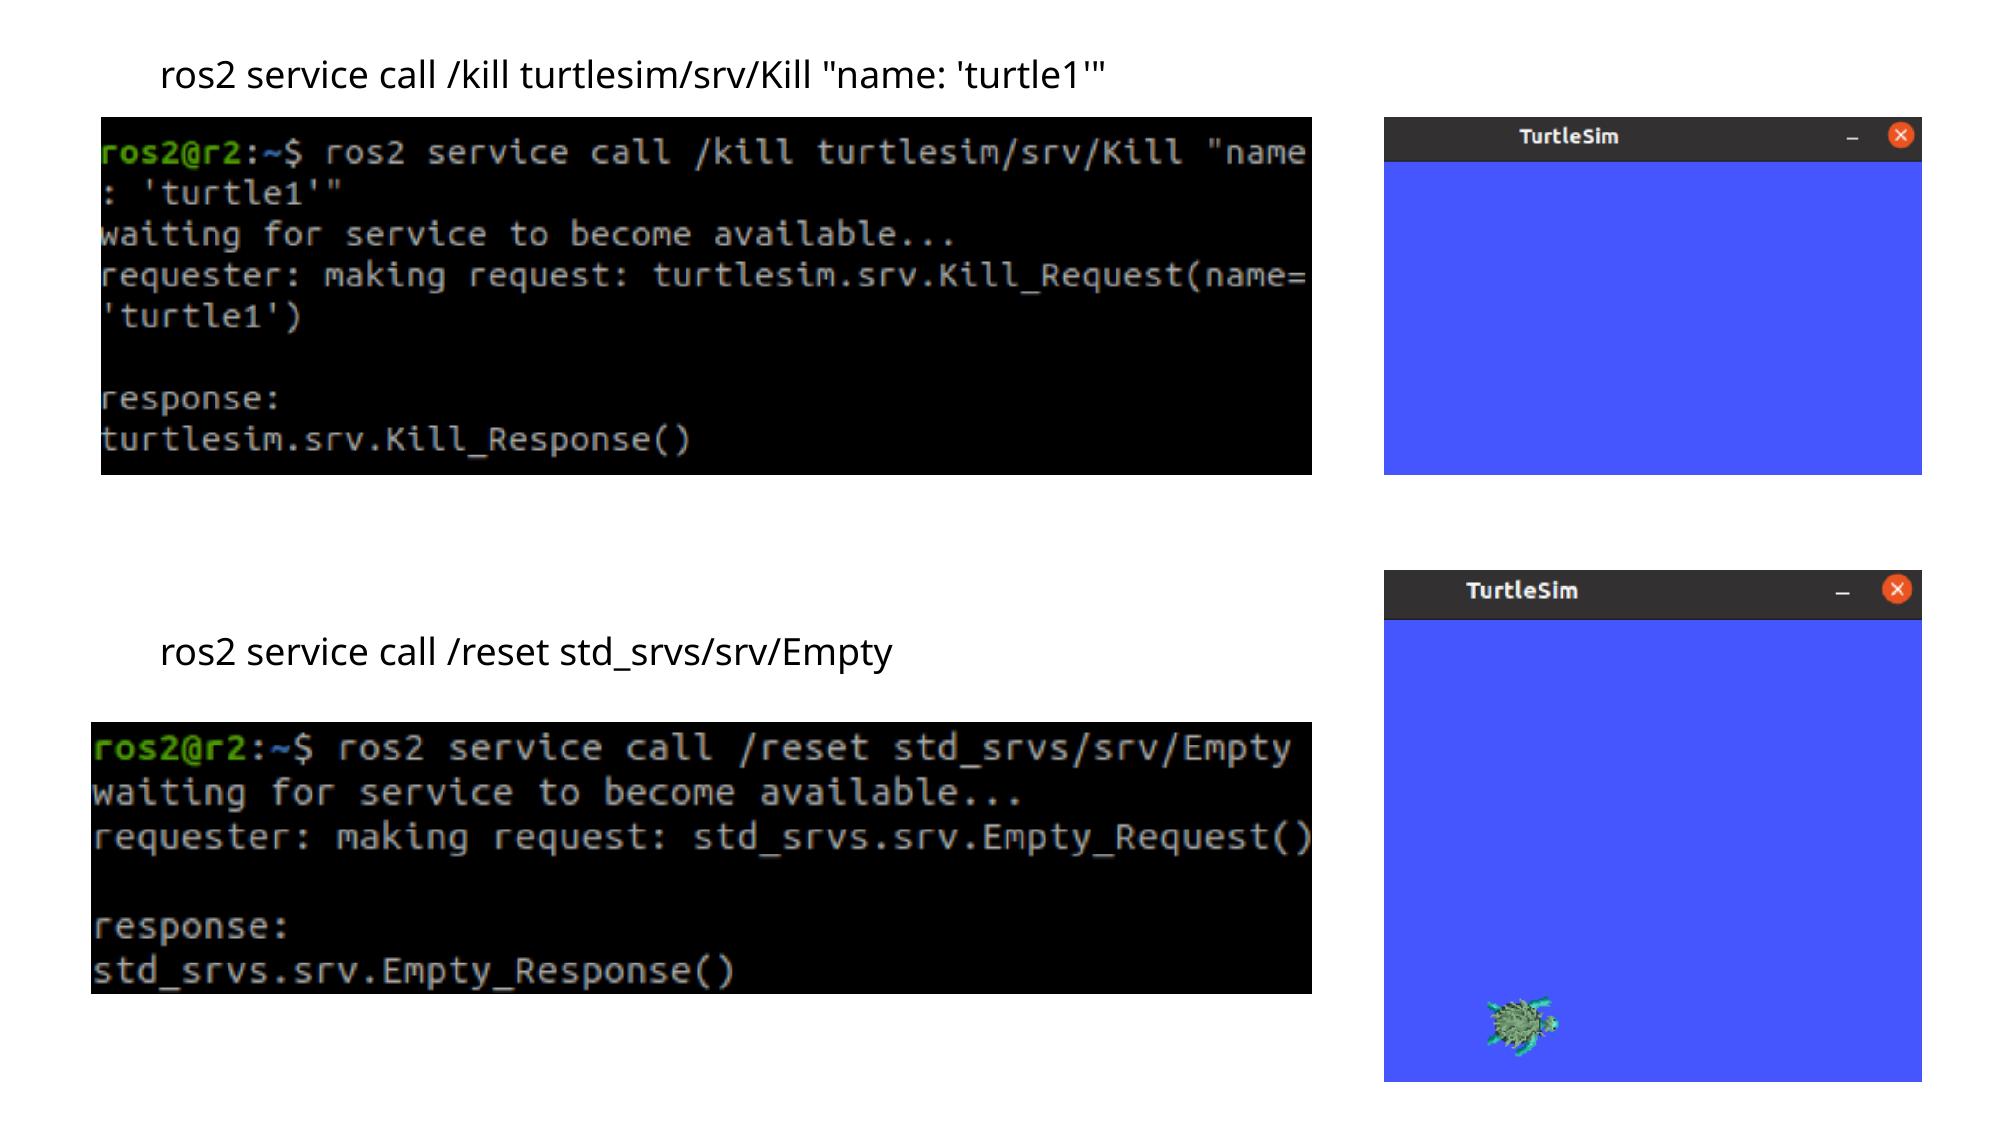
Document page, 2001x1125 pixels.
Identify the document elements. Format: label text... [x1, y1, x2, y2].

picture [91, 722, 1312, 994]
text_box ros2 service call /kill turtlesim/srv/Kill "name: 'turtle1'" [145, 43, 1146, 104]
picture [101, 117, 1312, 475]
picture [1384, 570, 1922, 1082]
picture [1384, 117, 1922, 475]
text_box ros2 service call /reset std_srvs/srv/Empty [145, 620, 1146, 680]
